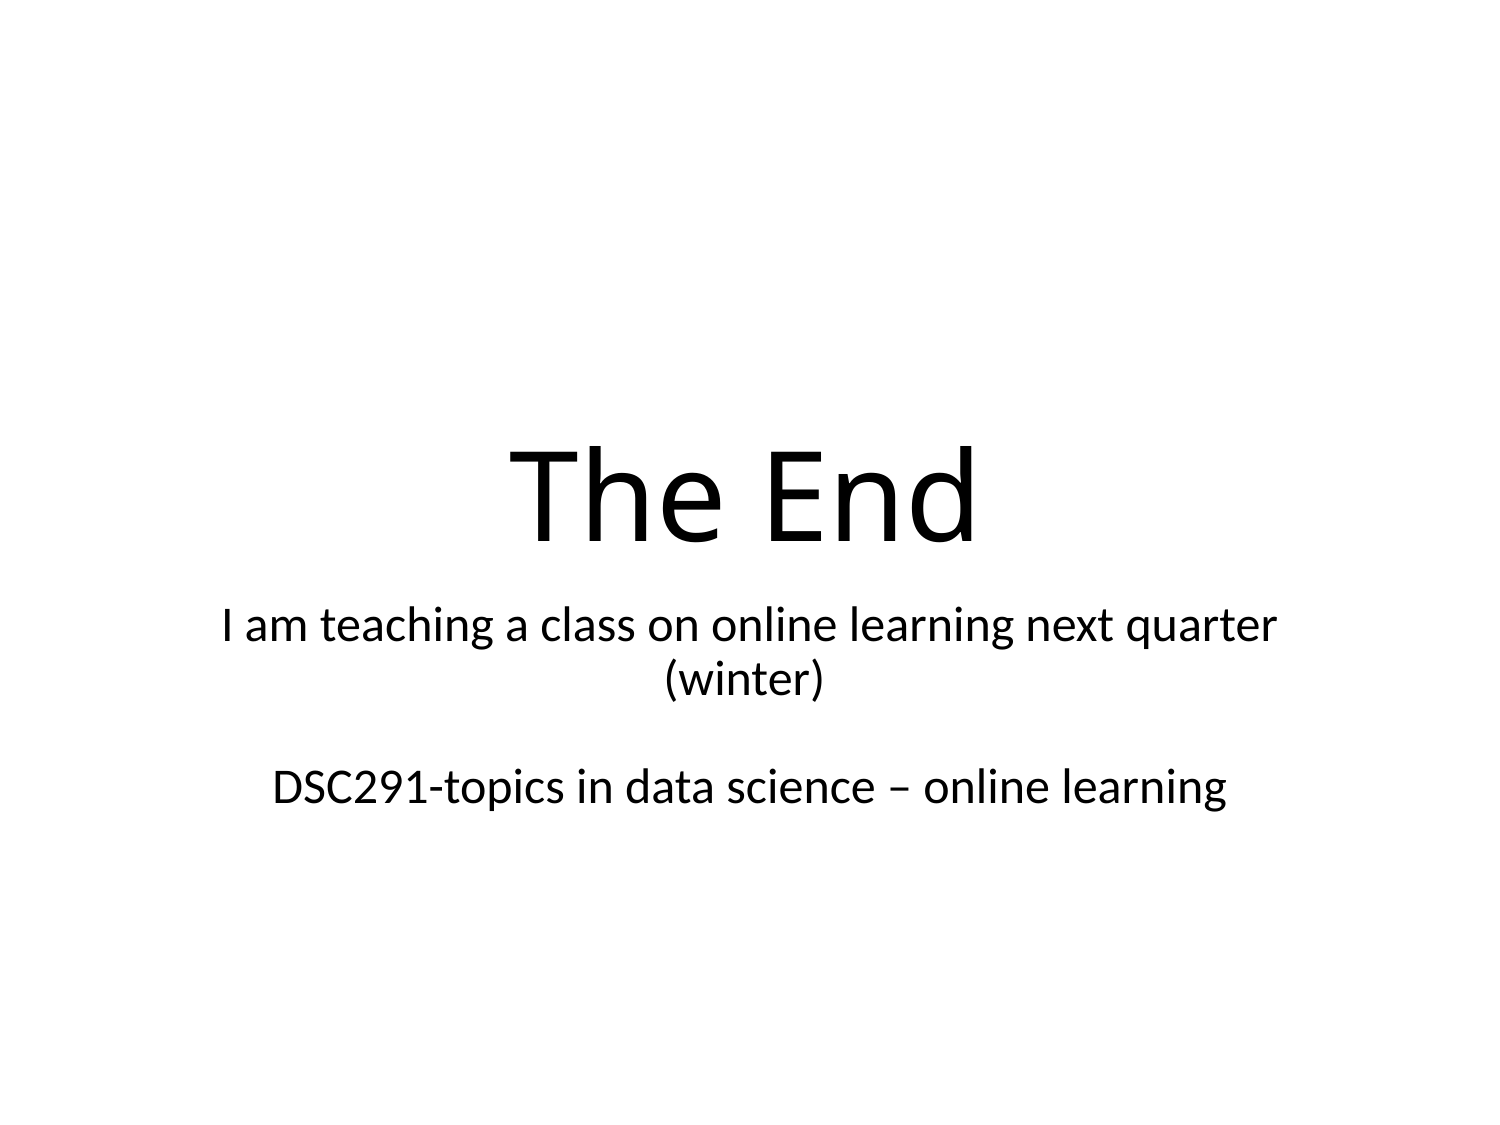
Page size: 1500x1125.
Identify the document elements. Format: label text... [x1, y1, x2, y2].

title The End [187, 184, 1313, 576]
subtitle I am teaching a class on online learning next quarter (winter) DSC291-topics in data science – online learning [187, 590, 1313, 863]
